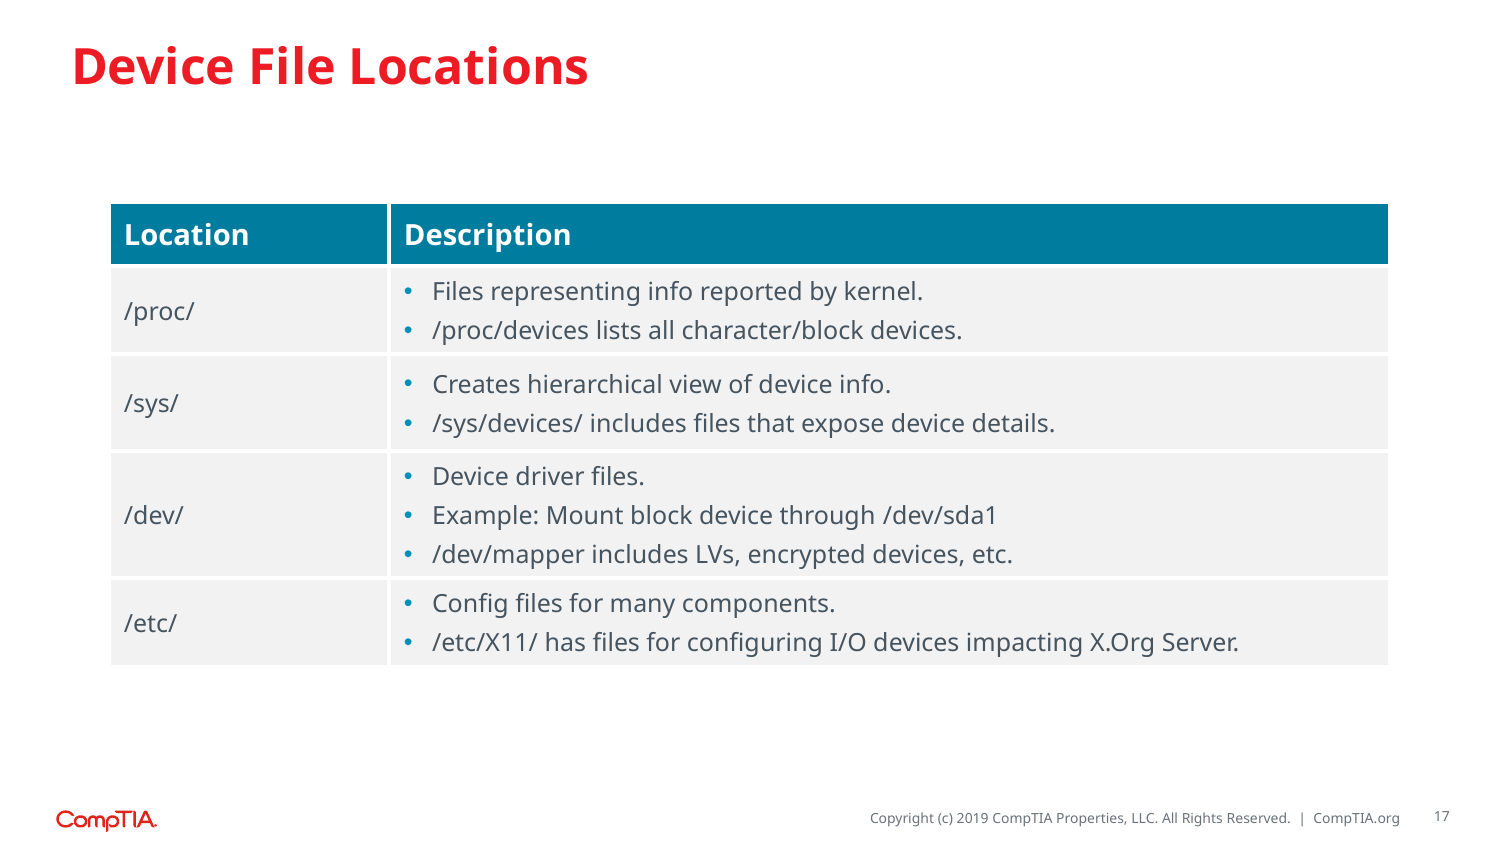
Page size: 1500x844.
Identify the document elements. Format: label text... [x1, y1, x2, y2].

table_cell Creates hierarchical view of device info. /sys/devices/ includes files that expose device details. [391, 356, 1388, 449]
slide_number 17 [1407, 800, 1450, 835]
table_cell Config files for many components. /etc/X11/ has files for configuring I/O devices impacting X.Org Server. [391, 580, 1388, 665]
table_cell /etc/ [111, 580, 387, 665]
title Device File Locations [56, 12, 1444, 117]
table_cell Files representing info reported by kernel. /proc/devices lists all character/block devices. [391, 268, 1388, 352]
table_cell /sys/ [111, 356, 387, 449]
table_cell /proc/ [111, 268, 387, 352]
table_header Description [391, 204, 1388, 264]
table_cell Device driver files. Example: Mount block device through /dev/sda1 /dev/mapper includes LVs, encrypted devices, etc. [391, 453, 1388, 576]
table_header Location [111, 204, 387, 264]
table_cell /dev/ [111, 453, 387, 576]
